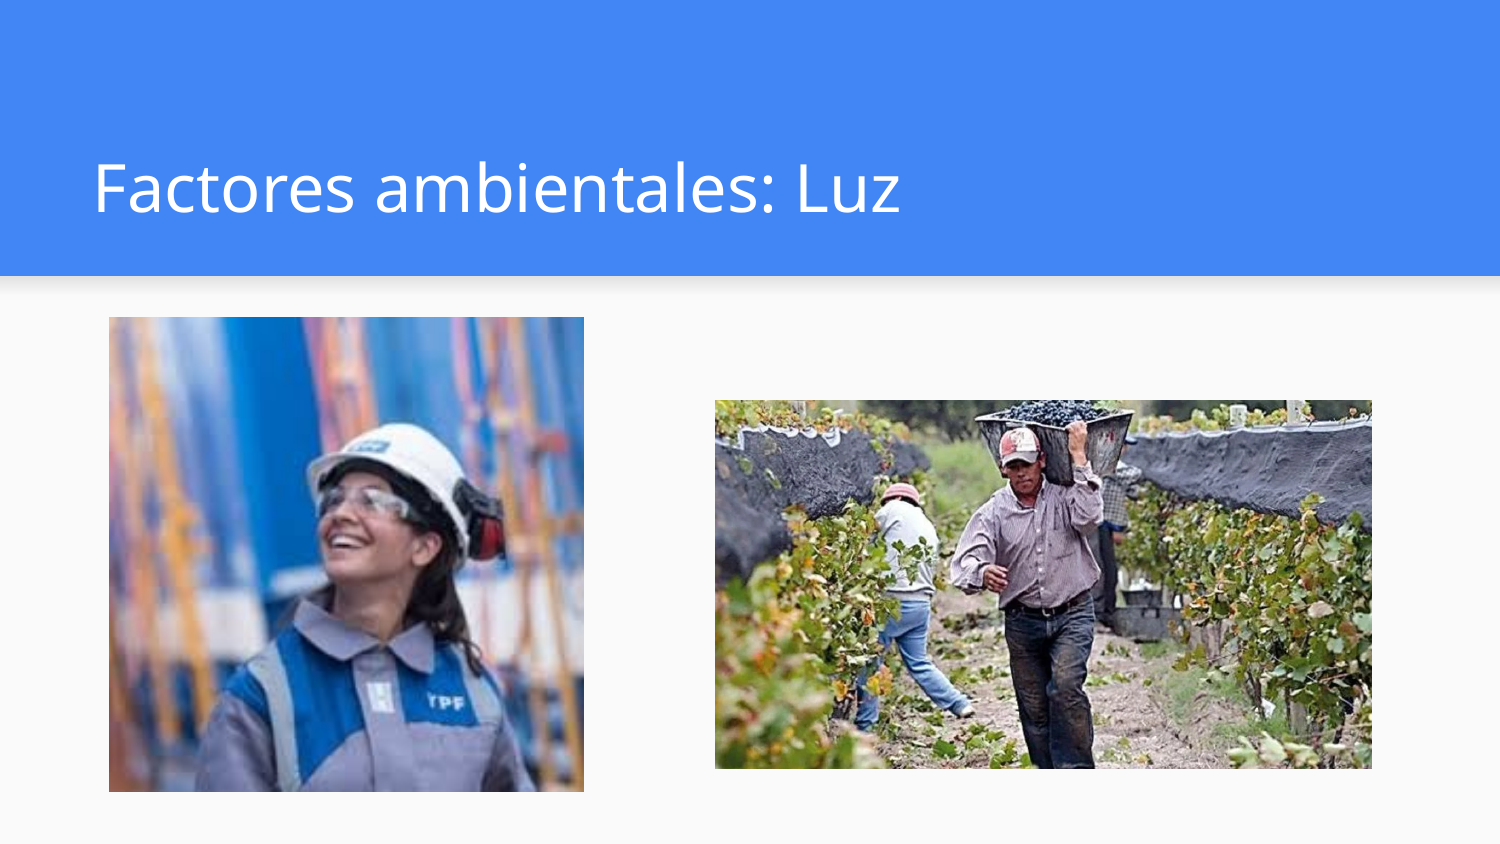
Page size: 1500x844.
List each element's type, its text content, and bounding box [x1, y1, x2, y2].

title Factores ambientales: Luz [77, 121, 1427, 248]
picture [108, 317, 584, 793]
picture [715, 400, 1372, 770]
